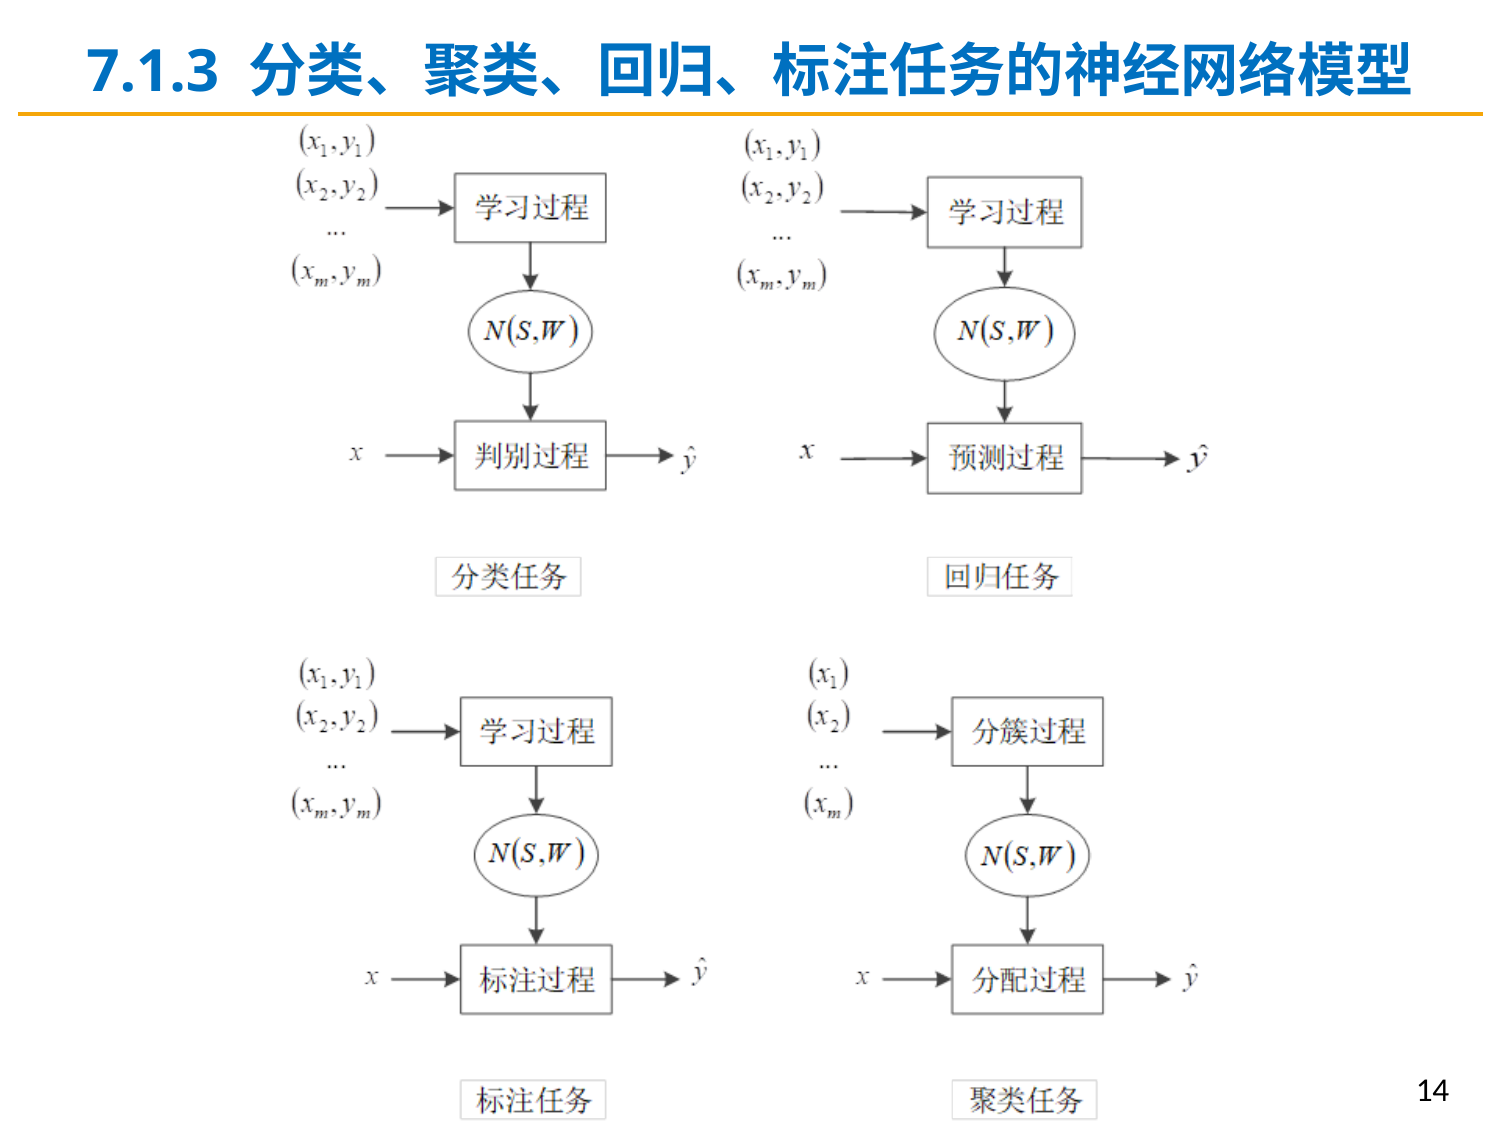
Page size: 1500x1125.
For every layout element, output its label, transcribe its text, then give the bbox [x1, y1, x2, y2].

text_box 7.1.3 分类、聚类、回归、标注任务的神经网络模型 [0, 25, 1500, 111]
text_box 14 [1221, 1060, 1465, 1106]
text_box [67, 111, 1434, 1059]
picture [284, 118, 1216, 1122]
